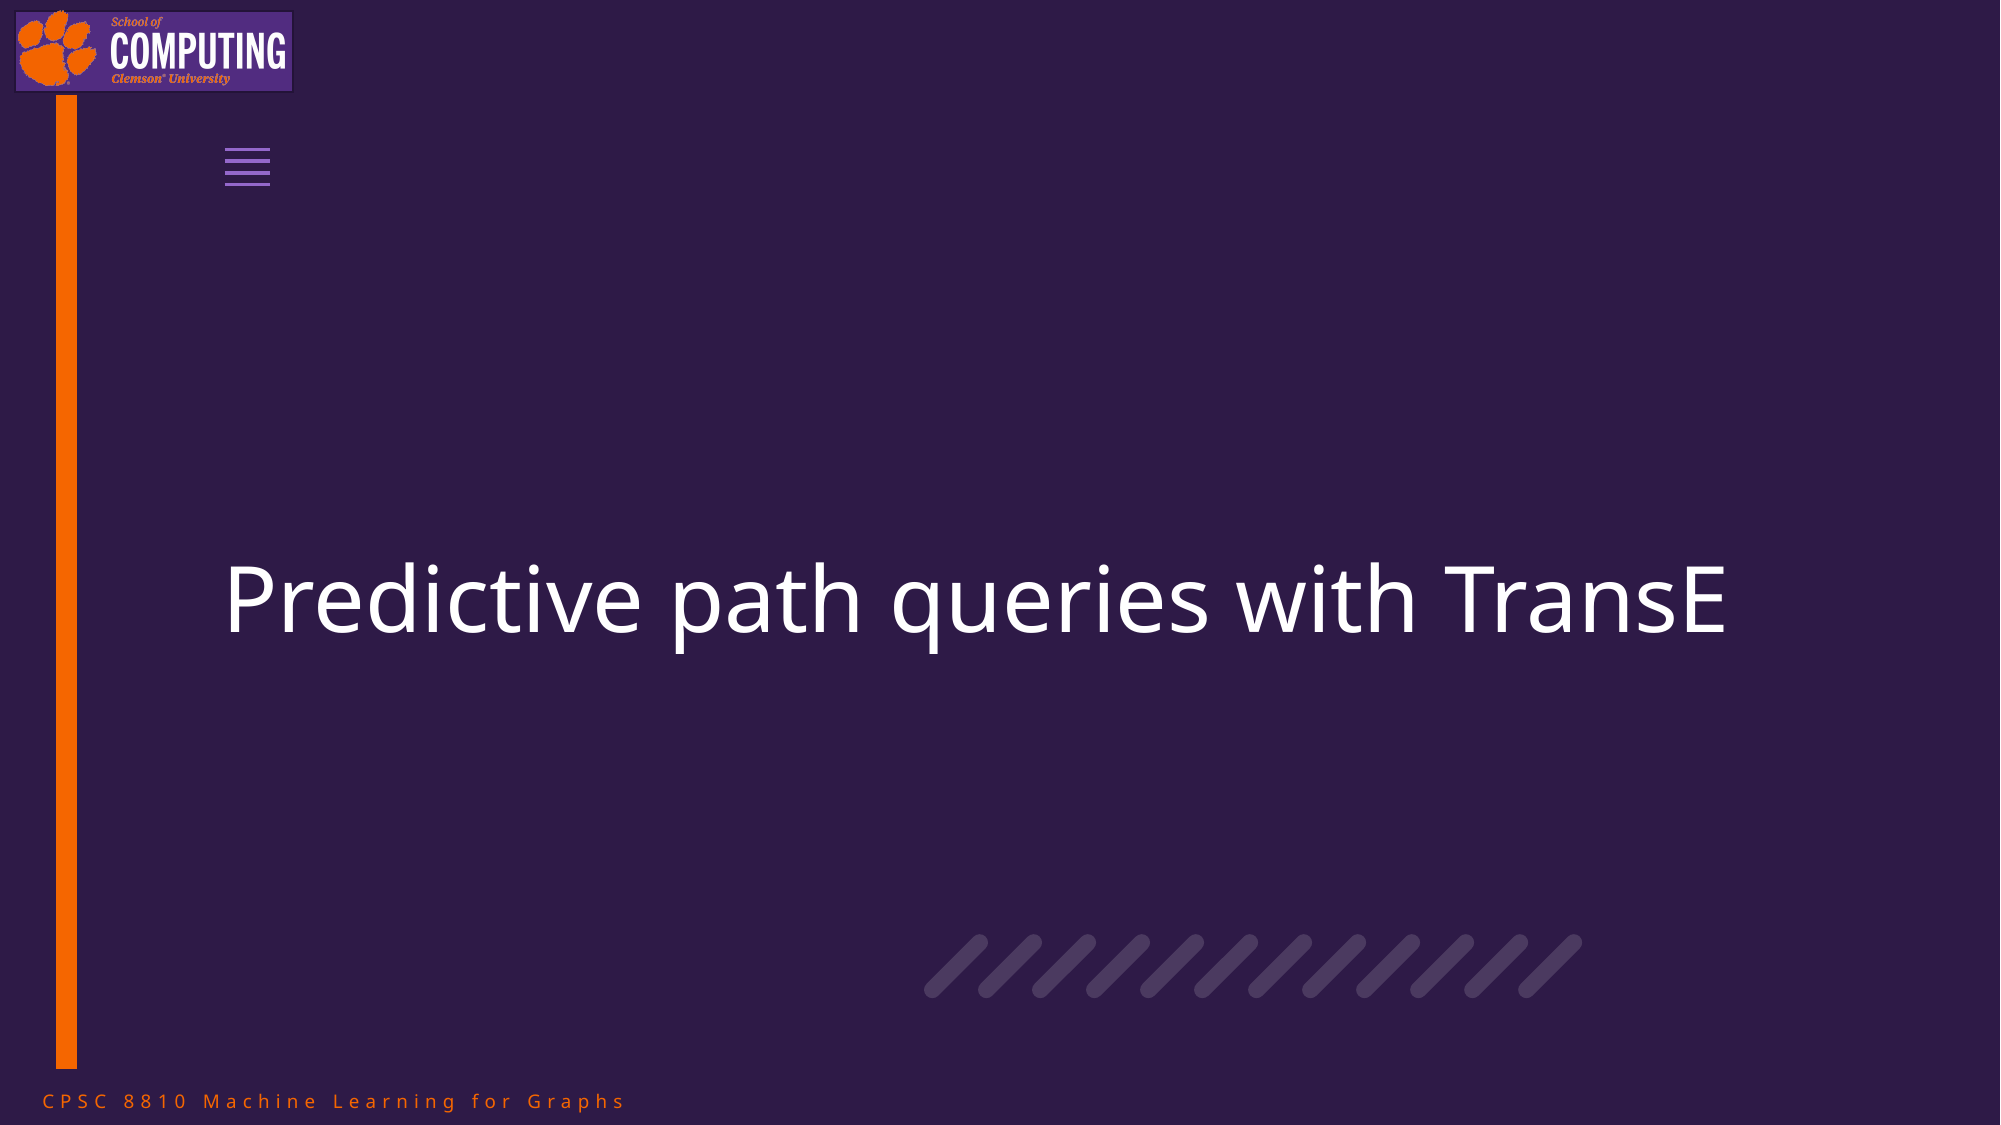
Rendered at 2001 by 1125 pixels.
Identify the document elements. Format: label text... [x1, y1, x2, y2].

title Predictive path queries with TransE [222, 562, 1906, 652]
picture [18, 10, 285, 86]
